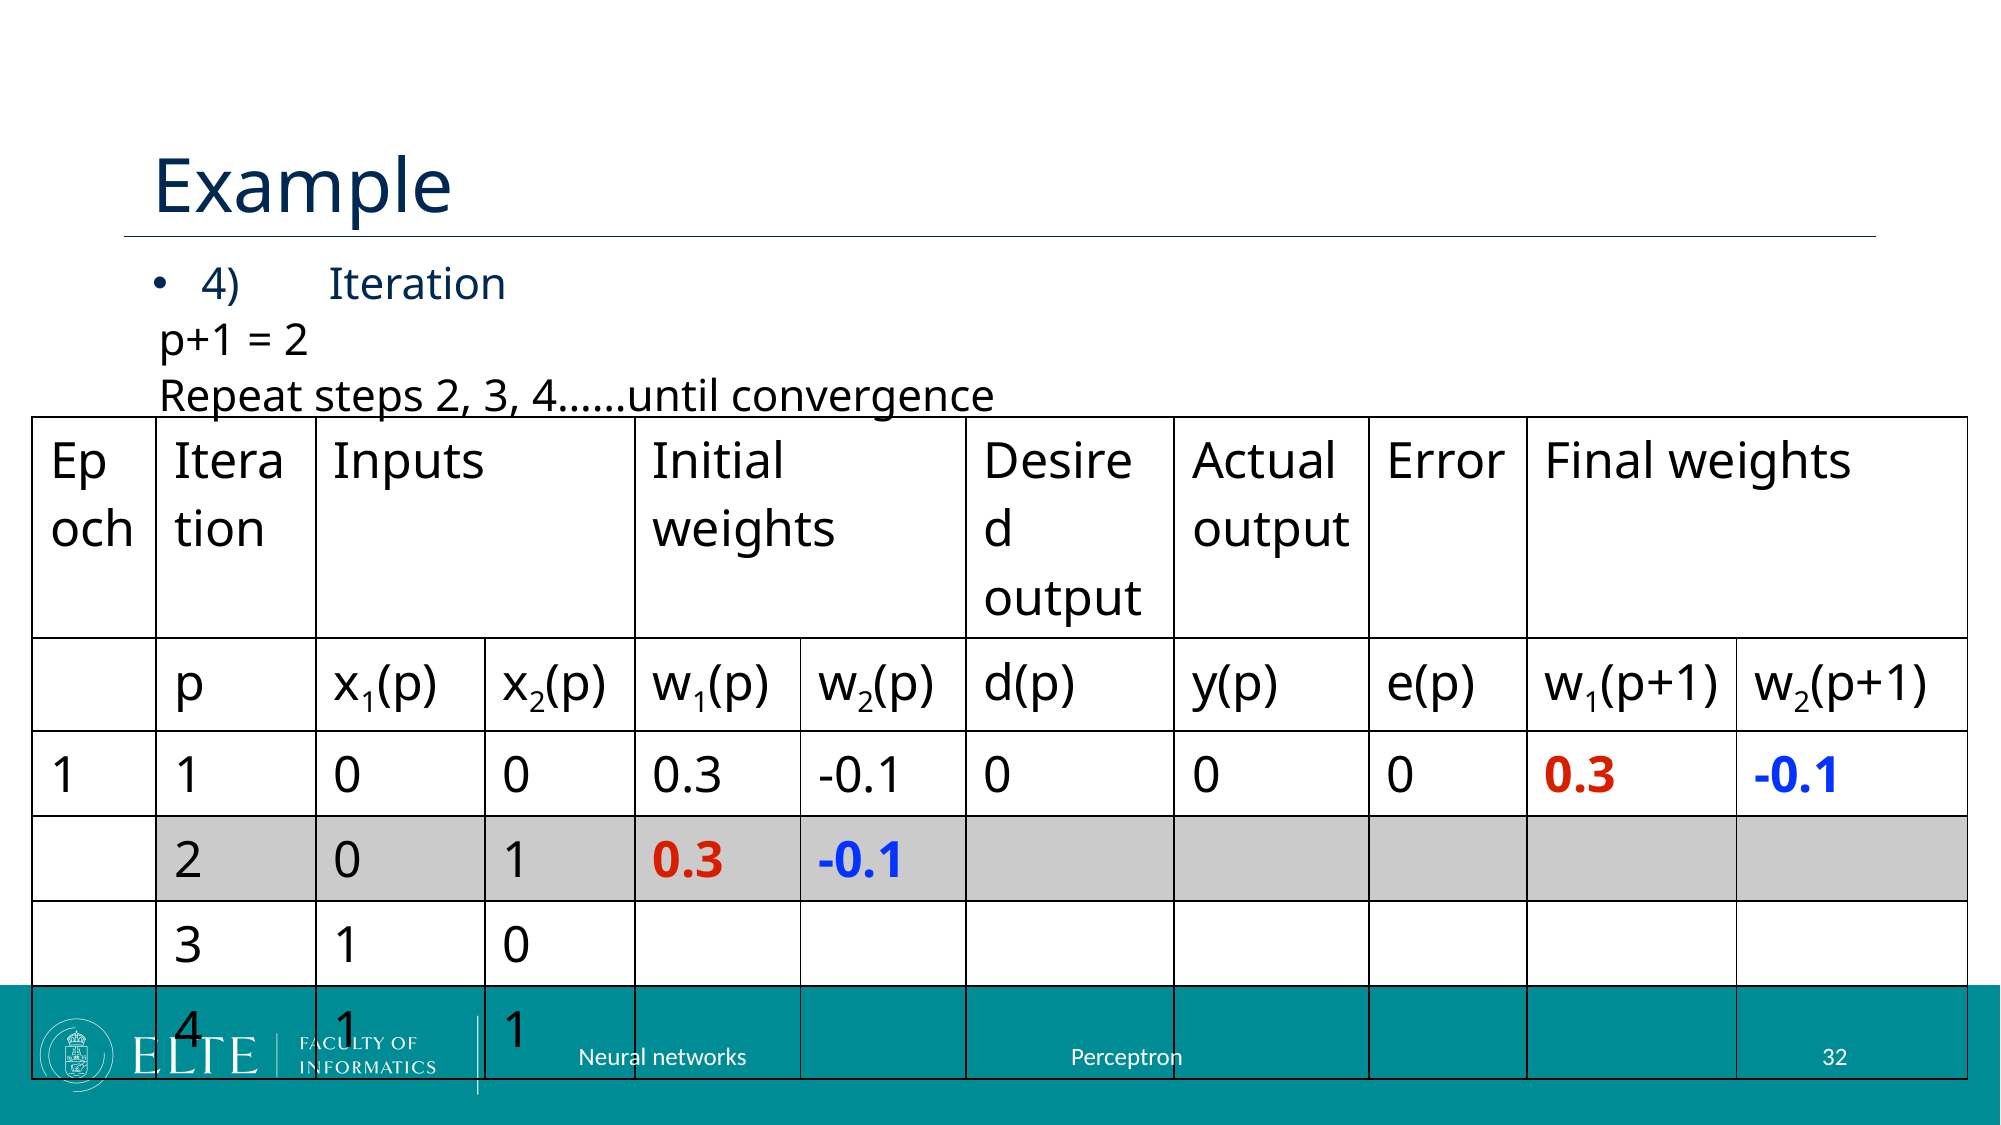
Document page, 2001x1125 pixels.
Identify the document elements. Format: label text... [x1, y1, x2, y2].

table_cell d(p) [967, 639, 1173, 730]
table_cell [1528, 817, 1736, 900]
table_cell [1370, 817, 1526, 900]
table_cell [1370, 902, 1526, 985]
table_header Actual output [1175, 418, 1368, 637]
table_header Inputs [317, 418, 634, 637]
table_cell w2(p) [801, 639, 965, 730]
table_header Desired output [967, 418, 1173, 637]
table_cell -0.1 [1737, 732, 1967, 815]
table_cell [967, 987, 1173, 1025]
table_header Error [1370, 418, 1526, 637]
table_cell 0 [486, 732, 634, 815]
table_header Iteration [157, 418, 315, 637]
slide_number 32 [1563, 1080, 1863, 1085]
table_cell 1 [486, 987, 634, 1078]
table_cell [967, 817, 1173, 900]
table_cell [801, 902, 965, 985]
table_cell 1 [486, 817, 634, 900]
table_cell [1528, 902, 1736, 985]
table_cell 3 [157, 902, 315, 985]
table_cell p [157, 639, 315, 730]
table_header Epoch [33, 418, 155, 637]
table_cell 2 [157, 817, 315, 900]
table_cell [33, 902, 155, 985]
table_cell [1737, 987, 1967, 1078]
table_cell [1175, 902, 1368, 985]
table_header Initial weights [636, 418, 965, 637]
table_cell [1737, 817, 1967, 900]
table_cell x2(p) [486, 639, 634, 730]
table_cell -0.1 [801, 732, 965, 815]
table_cell 0 [486, 902, 634, 985]
table_cell [636, 987, 800, 1025]
slide_number Neural networks [563, 1025, 789, 1085]
table_cell [1370, 987, 1526, 1078]
table_cell [1737, 902, 1967, 985]
table_cell 1 [157, 732, 315, 815]
table_cell 0.3 [636, 732, 800, 815]
table_cell [1175, 987, 1368, 1025]
table_cell [1528, 987, 1736, 1078]
table_cell 0.3 [636, 817, 800, 900]
table_cell 0.3 [1528, 732, 1736, 815]
table_cell w1(p) [636, 639, 800, 730]
list 4) Iteration p+1 = 2 Repeat steps 2, 3, 4……until convergence [137, 254, 1863, 416]
table_cell [636, 902, 800, 985]
table_cell y(p) [1175, 639, 1368, 730]
table_cell 1 [317, 987, 484, 1078]
table_cell [33, 639, 155, 730]
title Example [137, 59, 1863, 237]
picture [0, 985, 2000, 1125]
table_cell 0 [1175, 732, 1368, 815]
table_cell x1(p) [317, 639, 484, 730]
table_cell e(p) [1370, 639, 1526, 730]
table_cell 1 [33, 732, 155, 815]
table_cell 4 [157, 987, 315, 1078]
table_cell [33, 987, 155, 1078]
table_cell w2(p+1) [1737, 639, 1967, 730]
table_cell 0 [317, 732, 484, 815]
table_header Final weights [1528, 418, 1967, 637]
table_cell -0.1 [801, 817, 965, 900]
table_cell 0 [967, 732, 1173, 815]
table_cell [33, 817, 155, 900]
table_cell [1175, 817, 1368, 900]
footer Perceptron [789, 1025, 1465, 1085]
table_cell 0 [1370, 732, 1526, 815]
table_cell [967, 902, 1173, 985]
table_cell [801, 987, 965, 1025]
table_cell 1 [317, 902, 484, 985]
table_cell 0 [317, 817, 484, 900]
table_cell w1(p+1) [1528, 639, 1736, 730]
